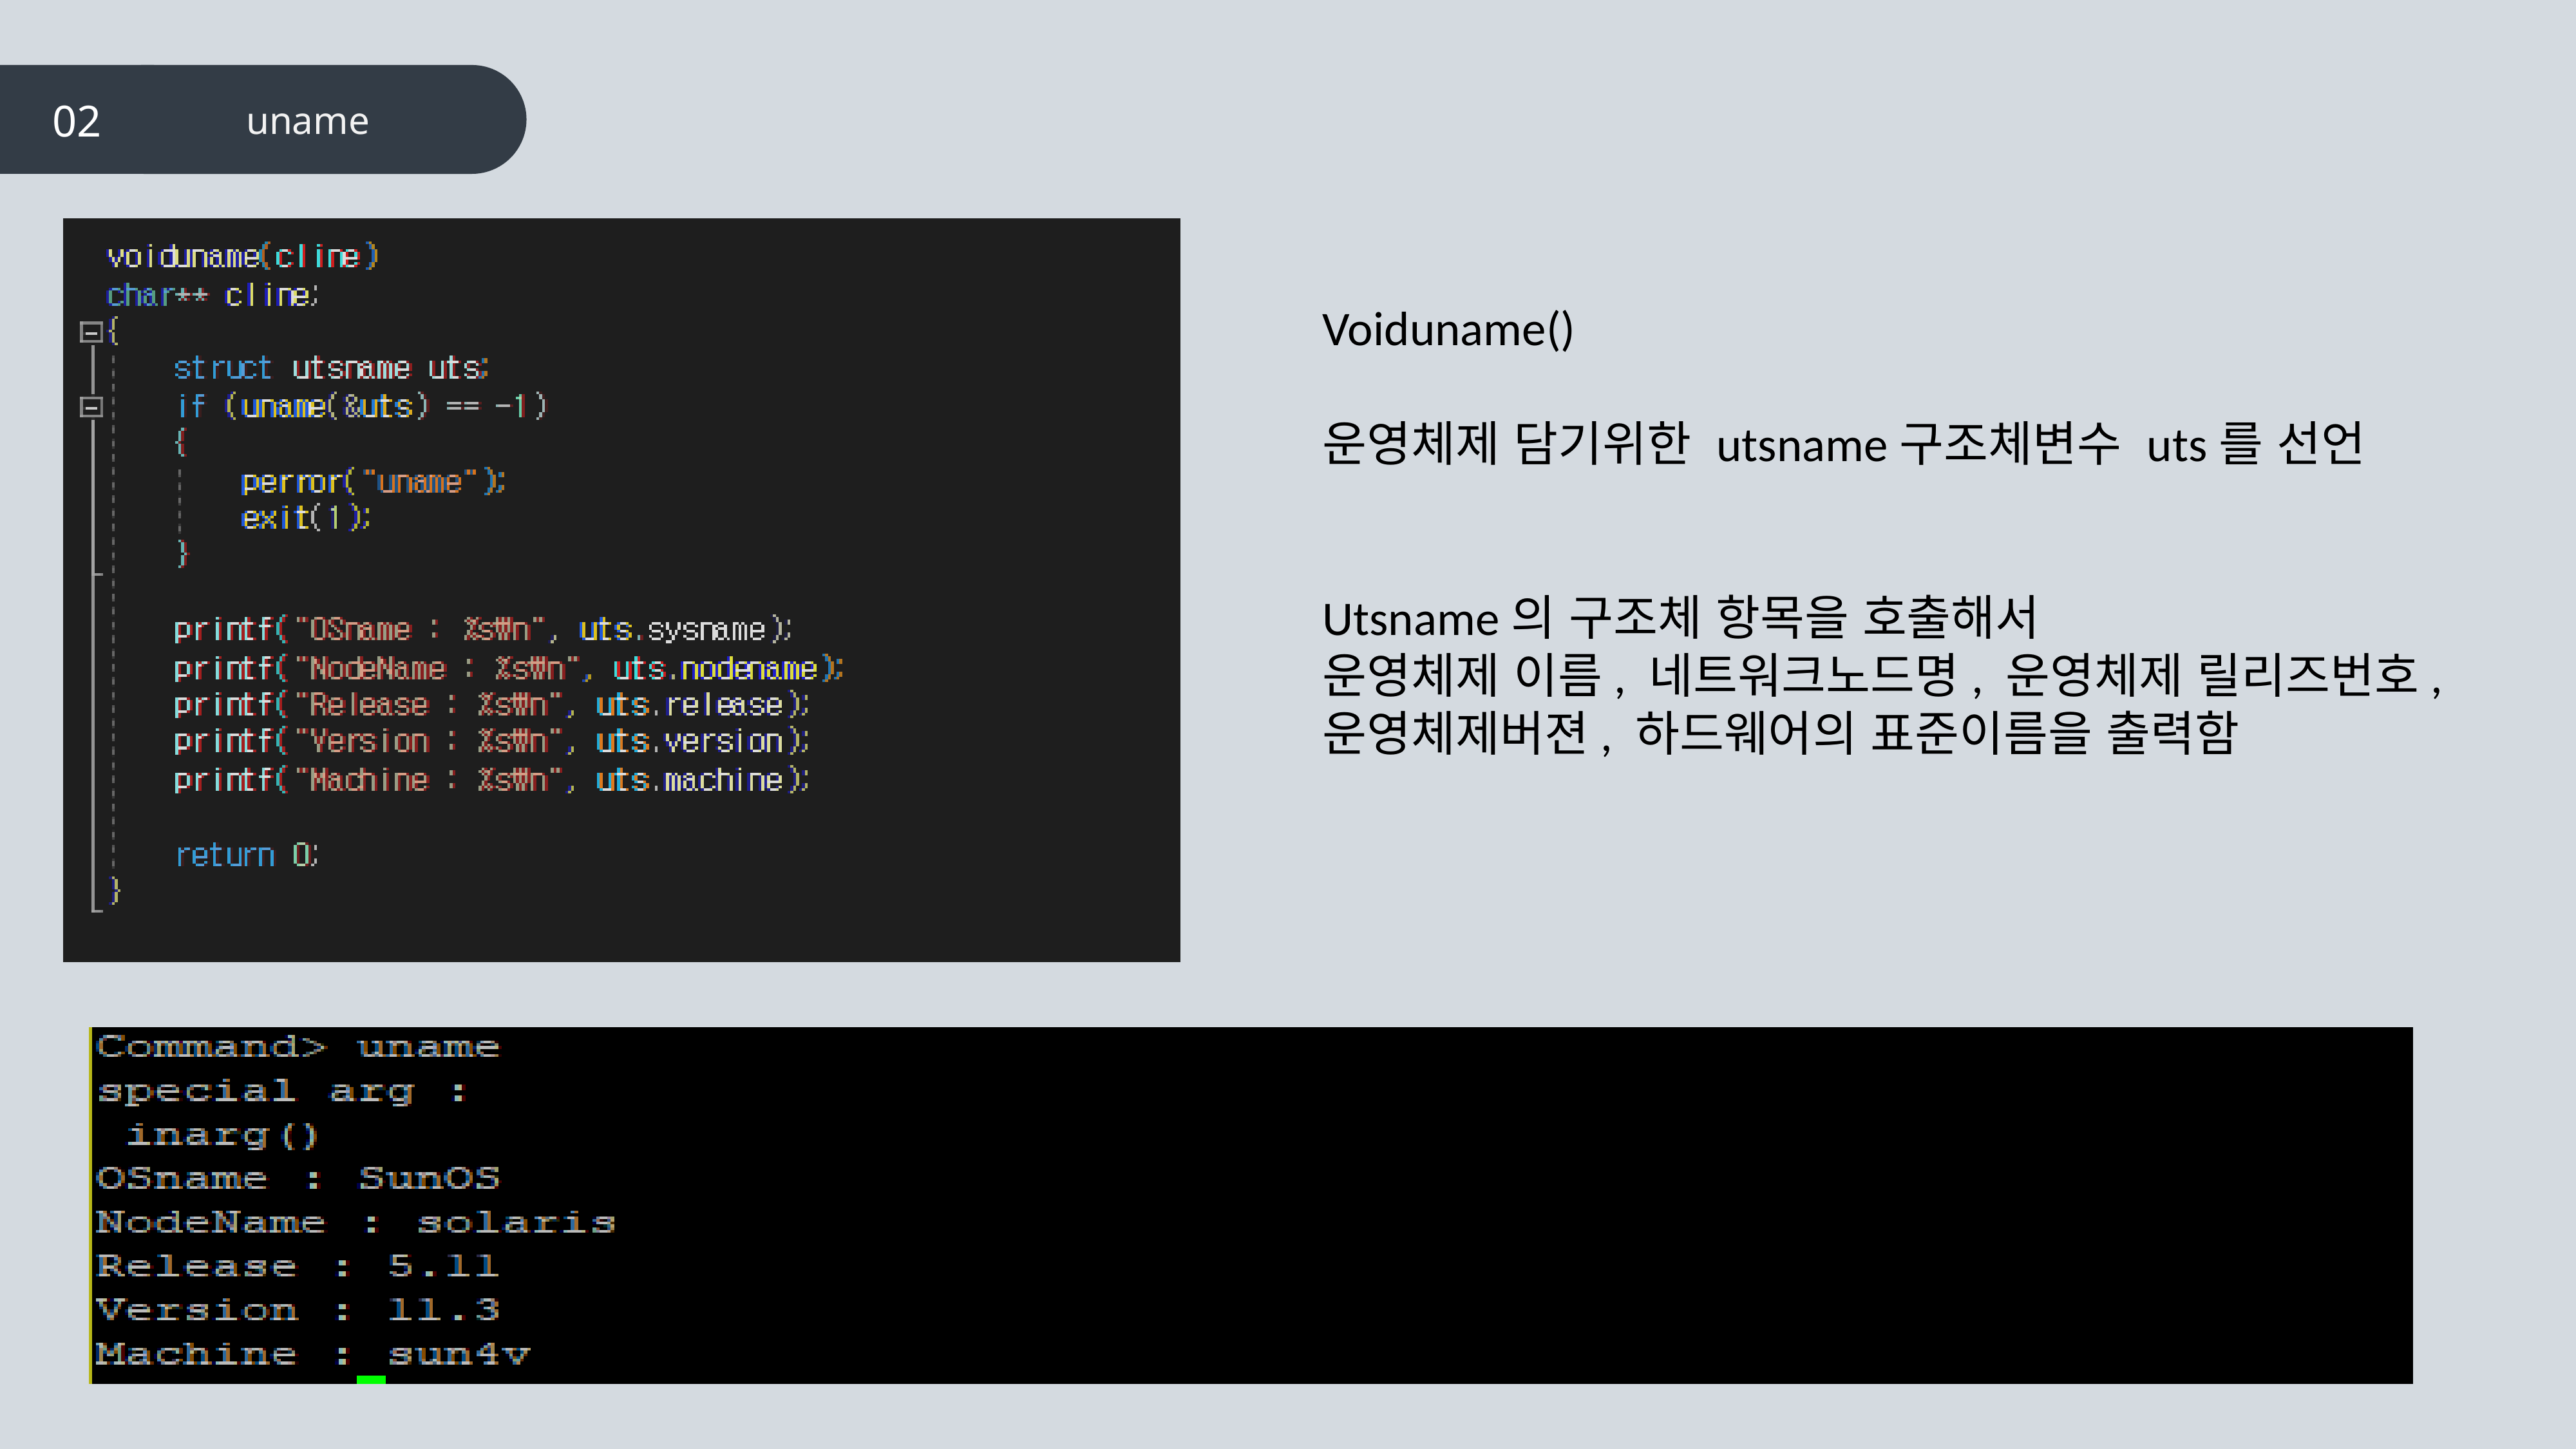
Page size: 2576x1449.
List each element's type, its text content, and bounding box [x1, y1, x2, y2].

text_box Voiduname() 운영체제 담기위한 utsname구조체변수 uts를 선언 Utsname의 구조체 항목을 호출해서 운영체제 이름, 네트워크노드명, 운영체제 릴리즈번호,운영체제버젼, 하드웨어의 표준이름을 출력함 [1312, 292, 2513, 766]
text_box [0, 64, 527, 174]
picture [62, 218, 1180, 962]
picture [89, 1027, 2413, 1384]
